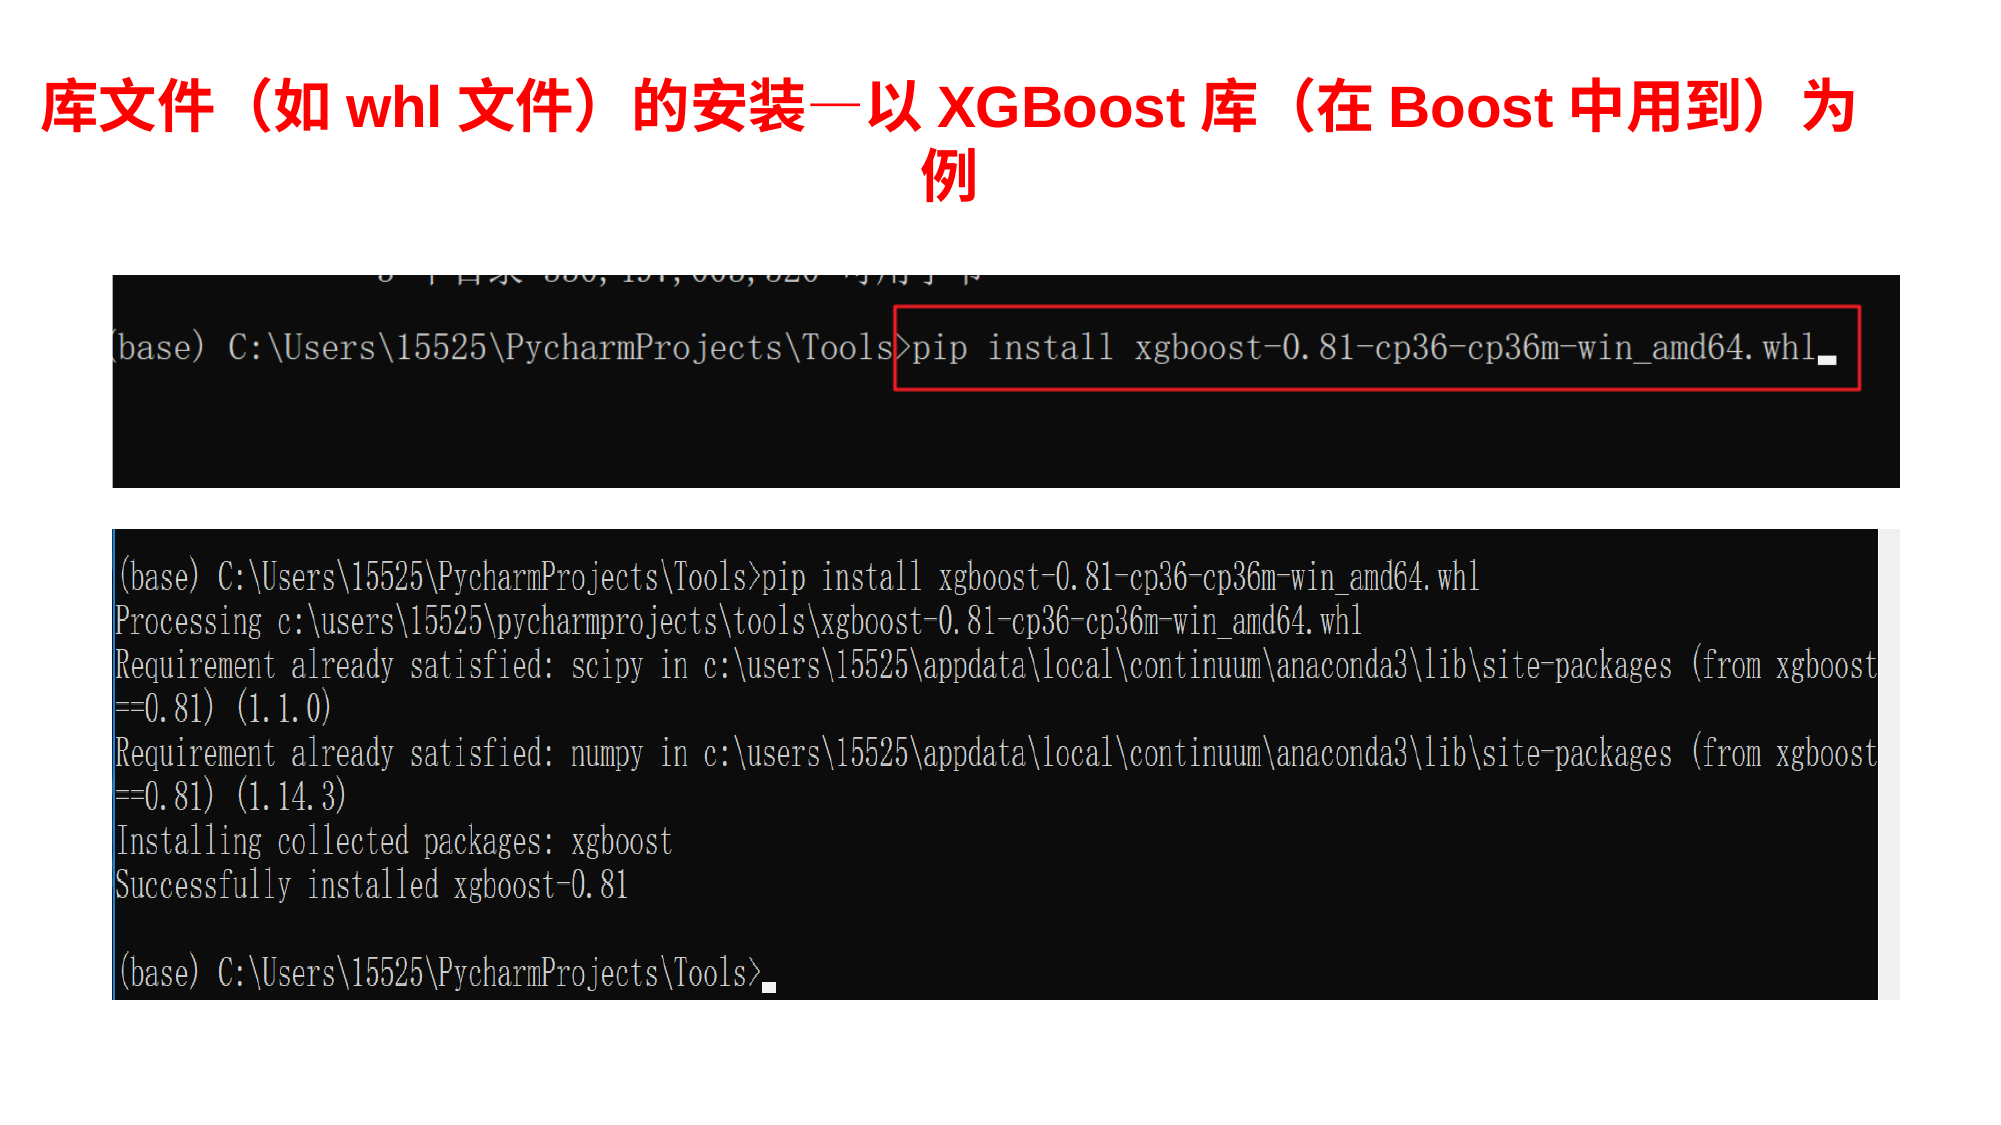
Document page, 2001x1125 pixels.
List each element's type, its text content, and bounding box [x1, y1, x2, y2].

picture [112, 274, 1901, 488]
title 库文件（如whl文件）的安装—以XGBoost库（在Boost中用到）为例 [0, 45, 1900, 233]
picture [112, 529, 1901, 1000]
